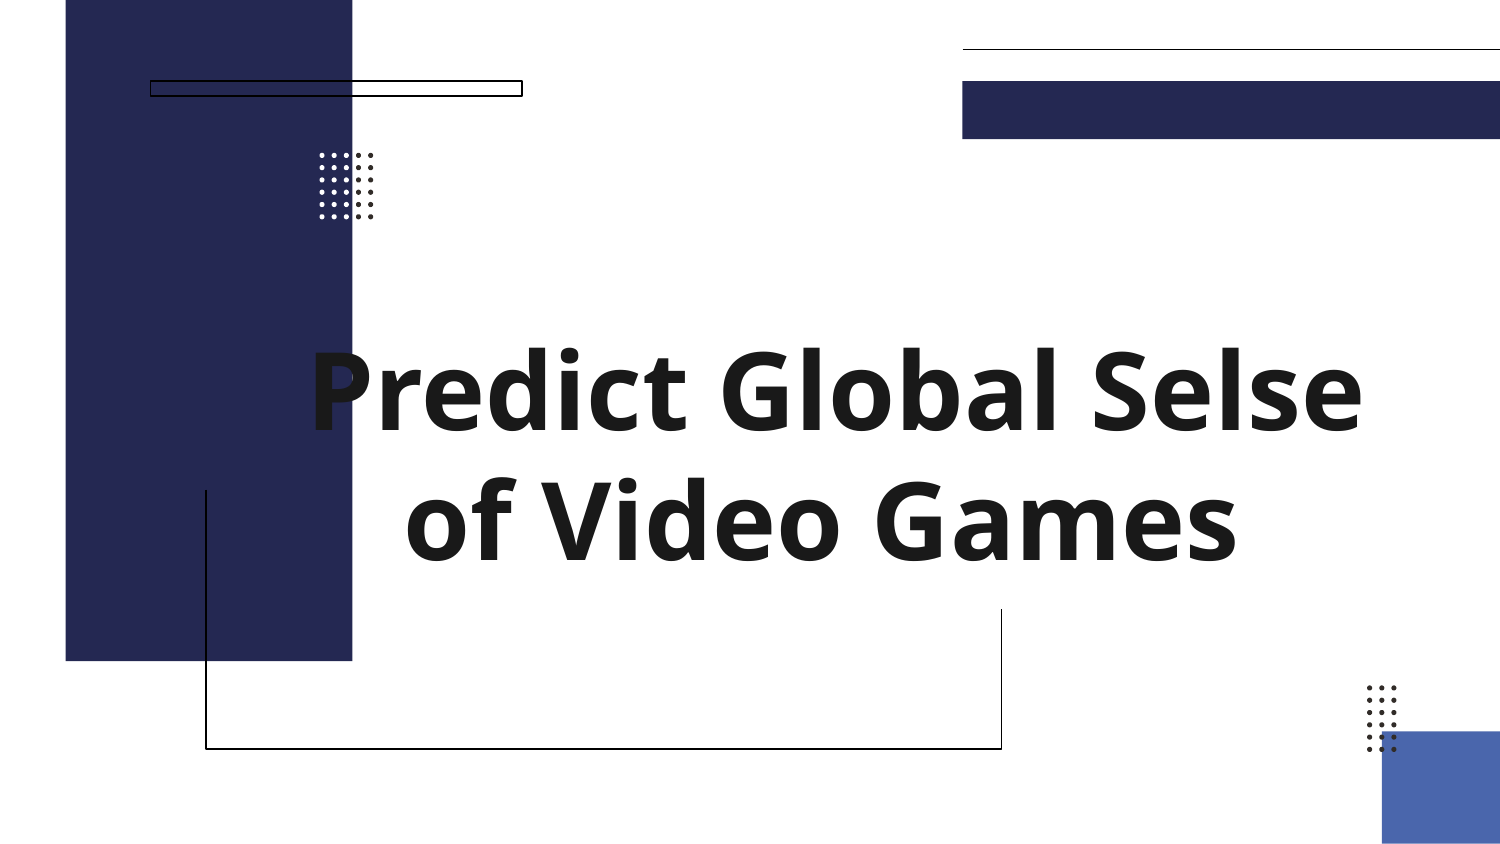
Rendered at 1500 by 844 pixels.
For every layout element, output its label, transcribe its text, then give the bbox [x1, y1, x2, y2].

title Predict Global Selse of Video Games [277, 221, 1395, 598]
